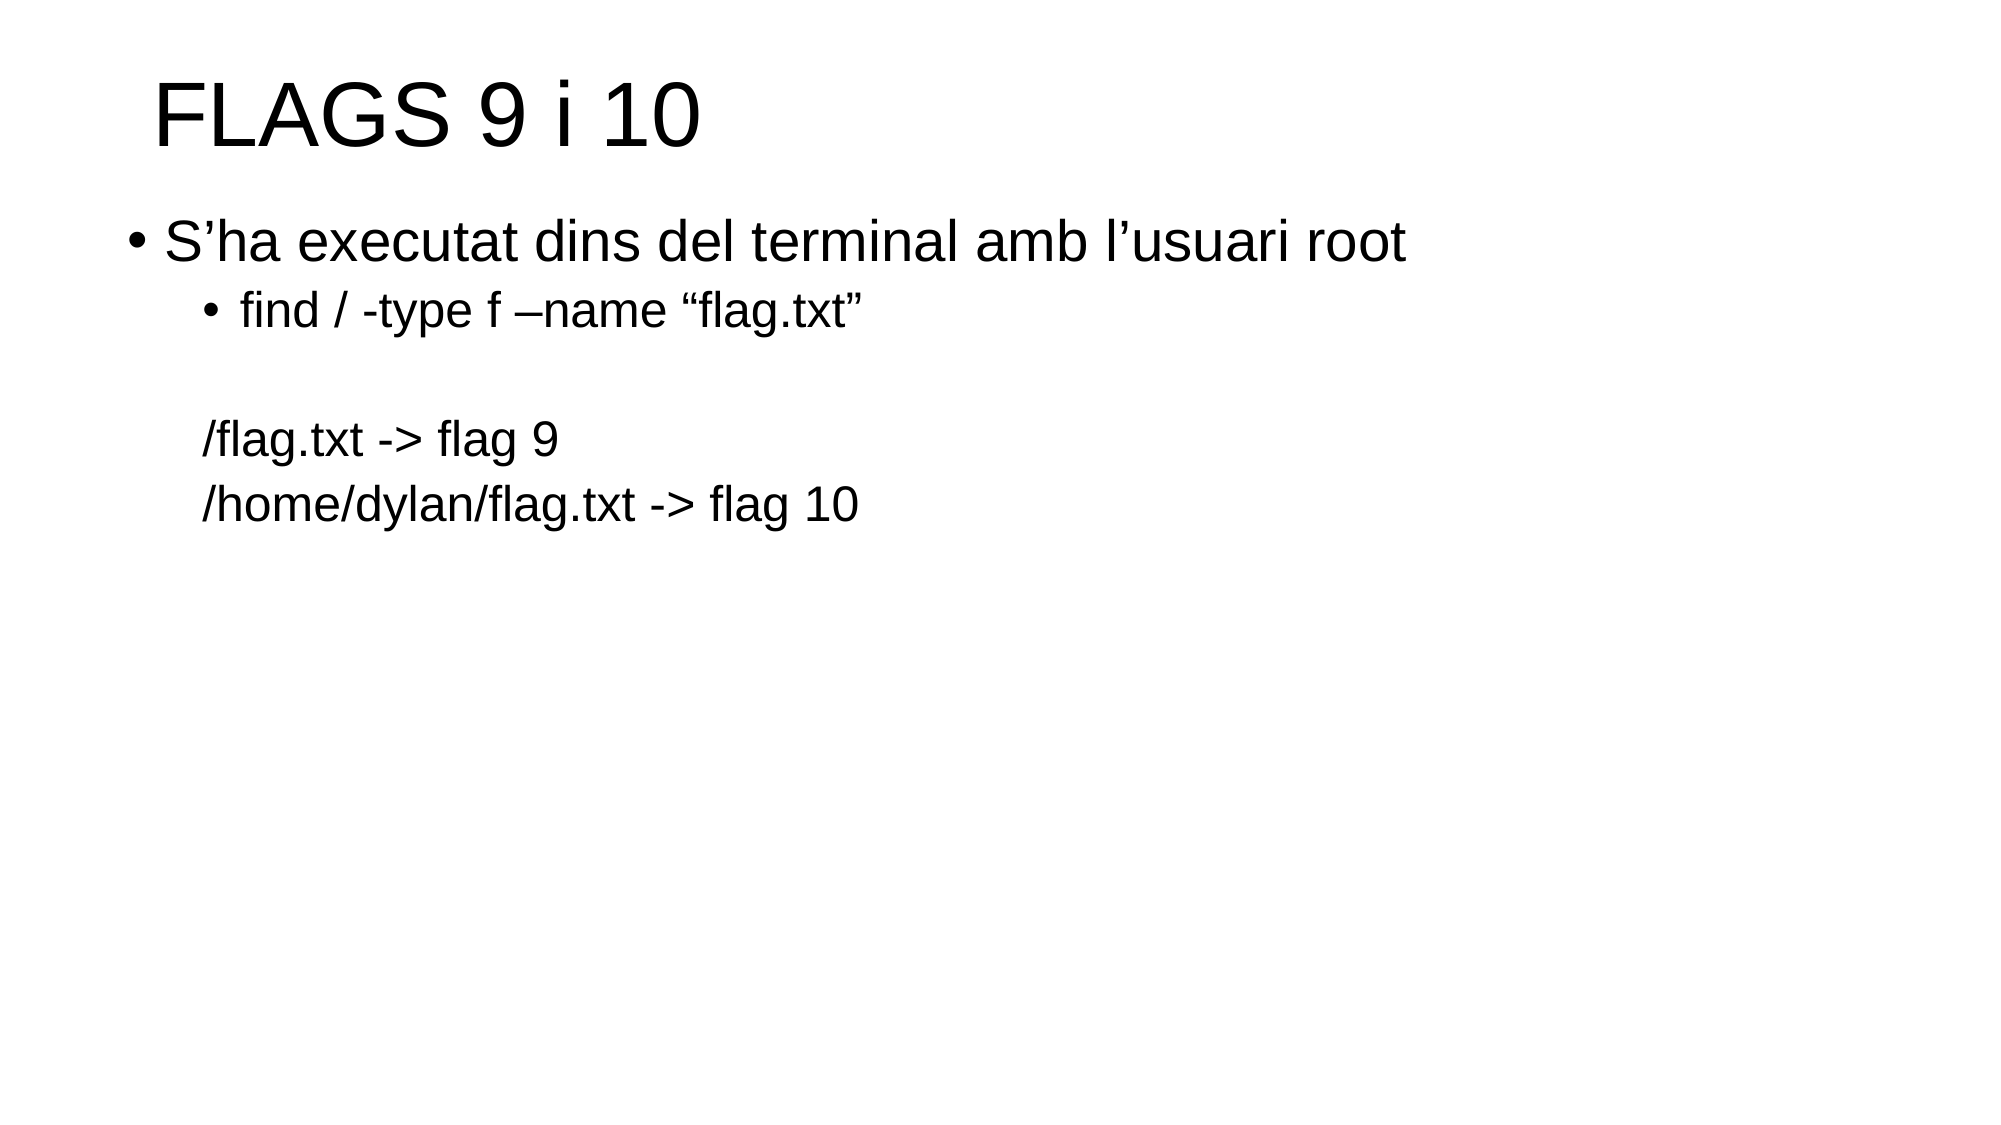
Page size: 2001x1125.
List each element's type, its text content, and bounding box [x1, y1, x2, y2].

text_box S’ha executat dins del terminal amb l’usuari root find / -type f –name “flag.txt” /flag.txt -> flag 9 /home/dylan/flag.txt -> flag 10 [112, 204, 1838, 307]
text_box FLAGS 9 i 10 [137, 59, 1863, 278]
